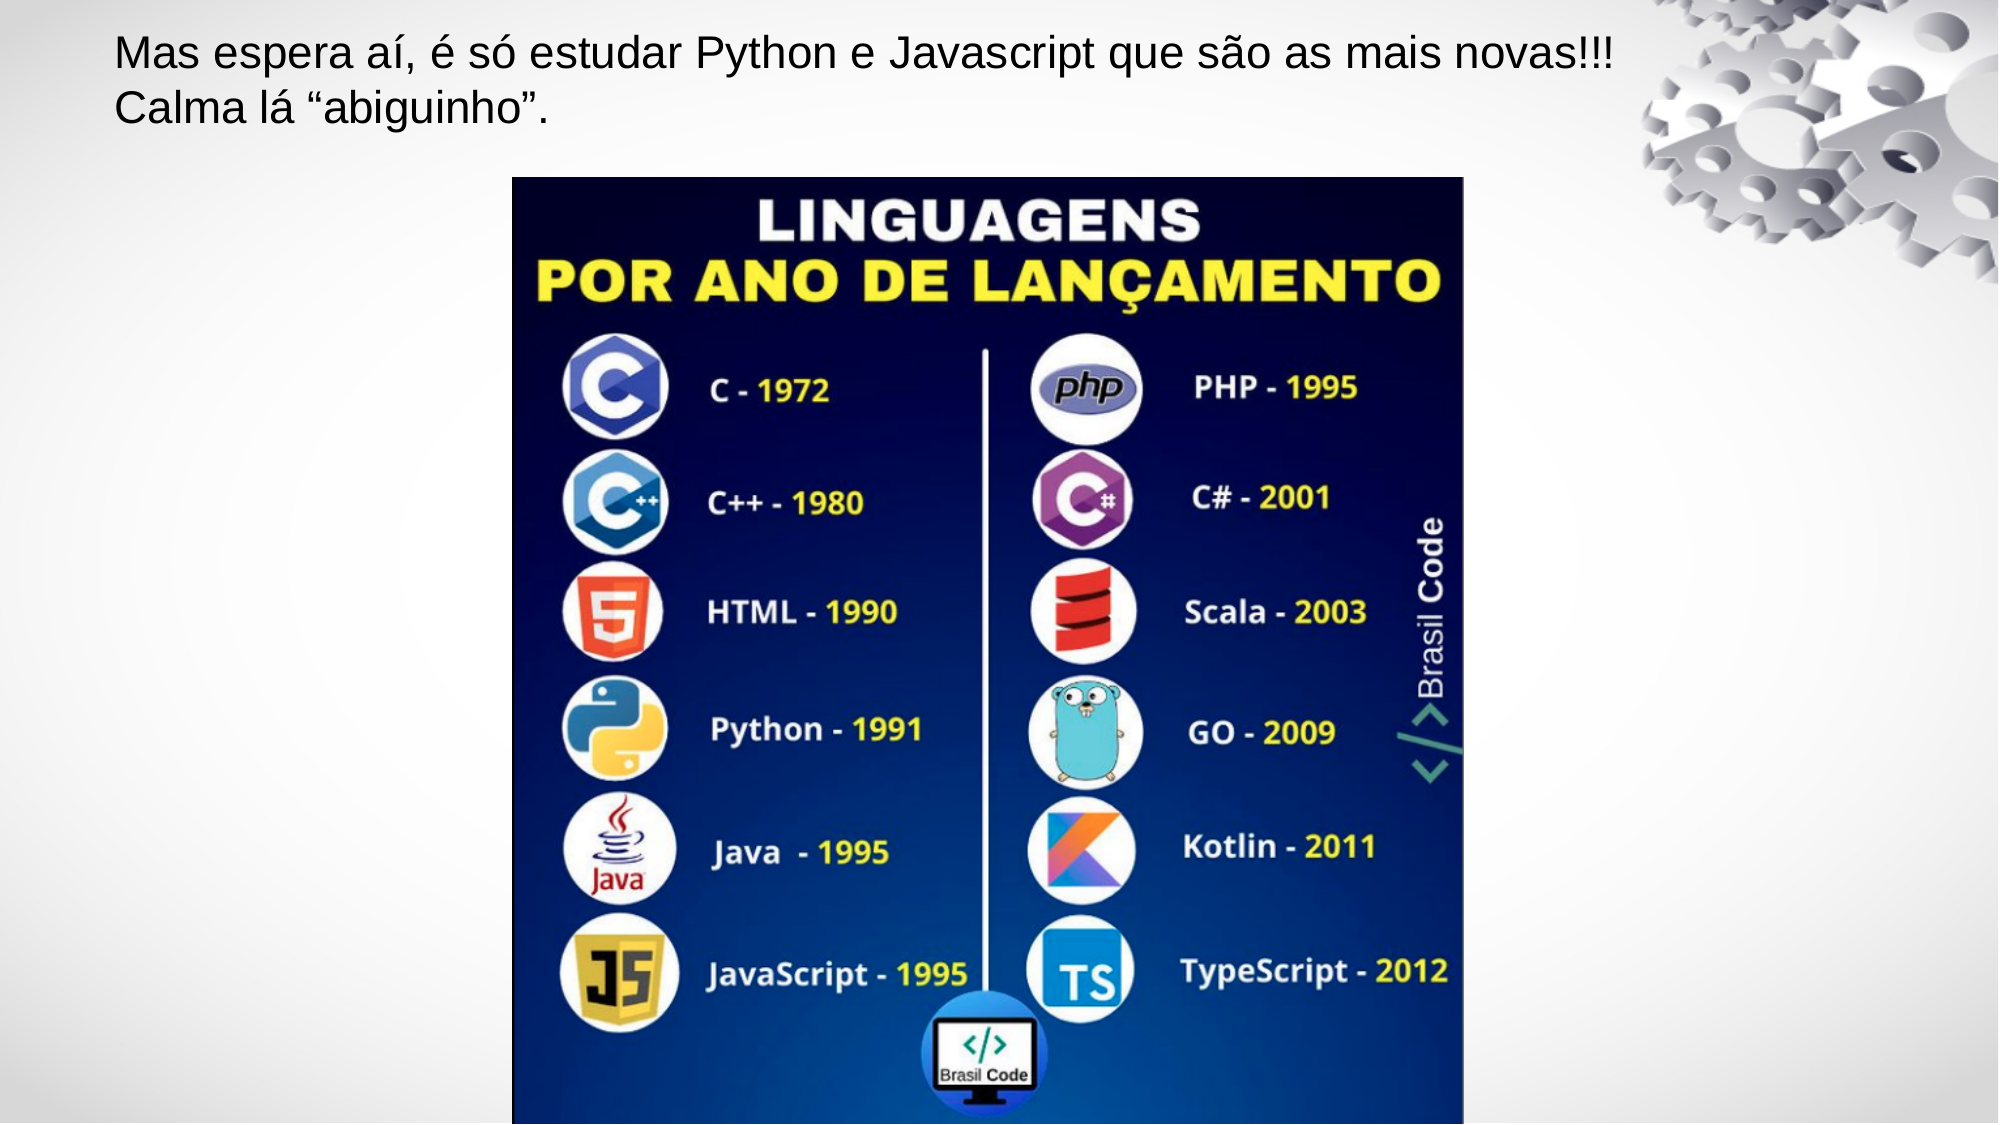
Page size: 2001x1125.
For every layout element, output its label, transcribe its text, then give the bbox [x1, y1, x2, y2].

picture [0, 0, 1999, 1125]
text_box Mas espera aí, é só estudar Python e Javascript que são as mais novas!!! Calma lá “abiguinho”. [99, 31, 1898, 125]
